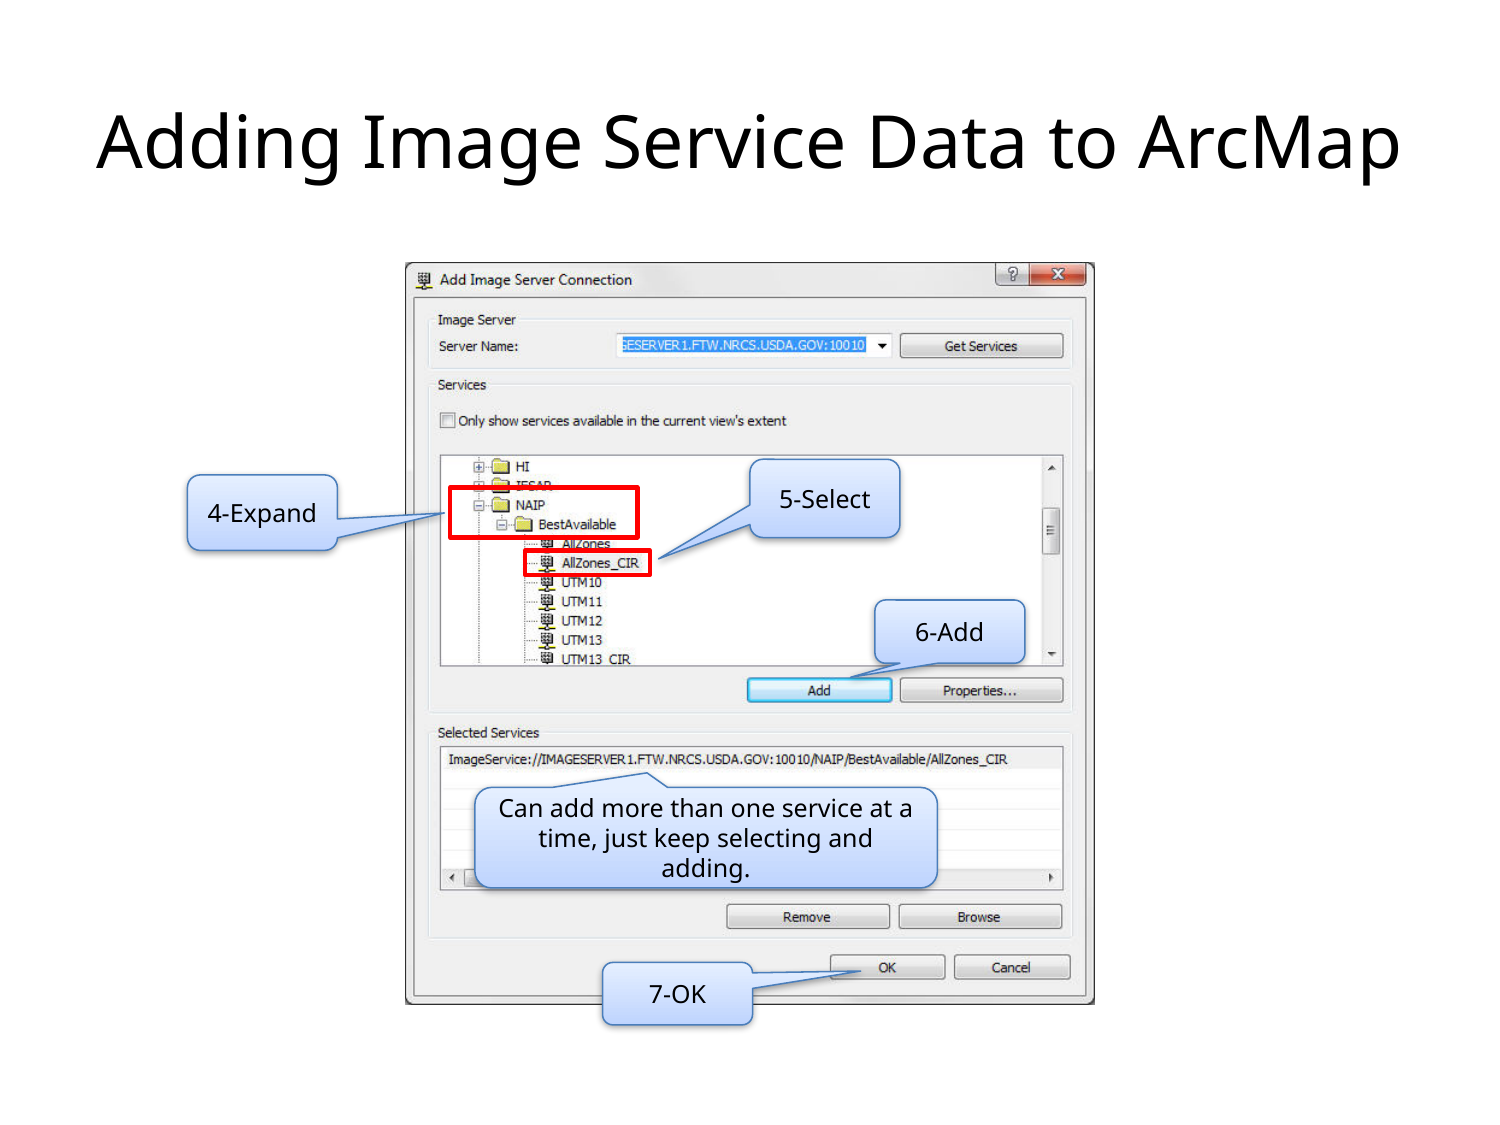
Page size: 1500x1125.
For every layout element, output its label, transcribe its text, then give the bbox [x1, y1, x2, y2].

title Adding Image Service Data to ArcMap [75, 45, 1425, 233]
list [404, 262, 1095, 1006]
text_box 7-OK [601, 1014, 754, 1026]
text_box 4-Expand [186, 474, 399, 552]
